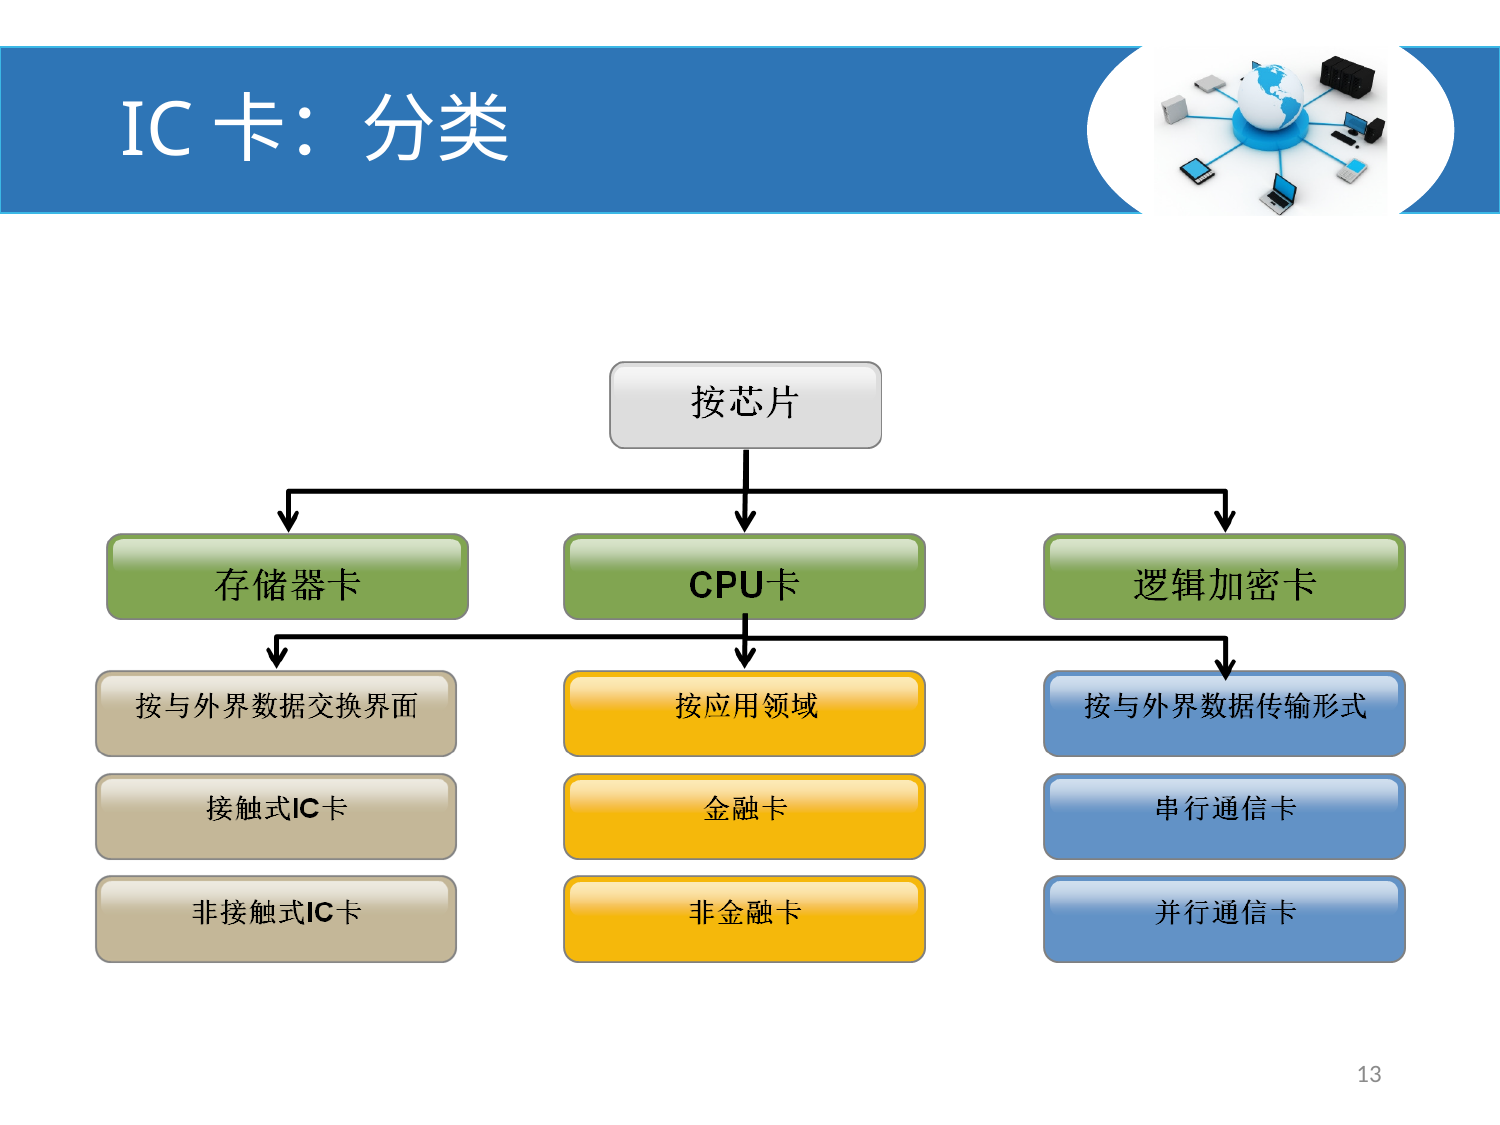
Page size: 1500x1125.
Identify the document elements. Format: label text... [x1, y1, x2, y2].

title IC卡：分类 [105, 50, 1060, 214]
picture [93, 359, 1407, 964]
slide_number 13 [1059, 1042, 1397, 1103]
picture [1154, 46, 1388, 216]
